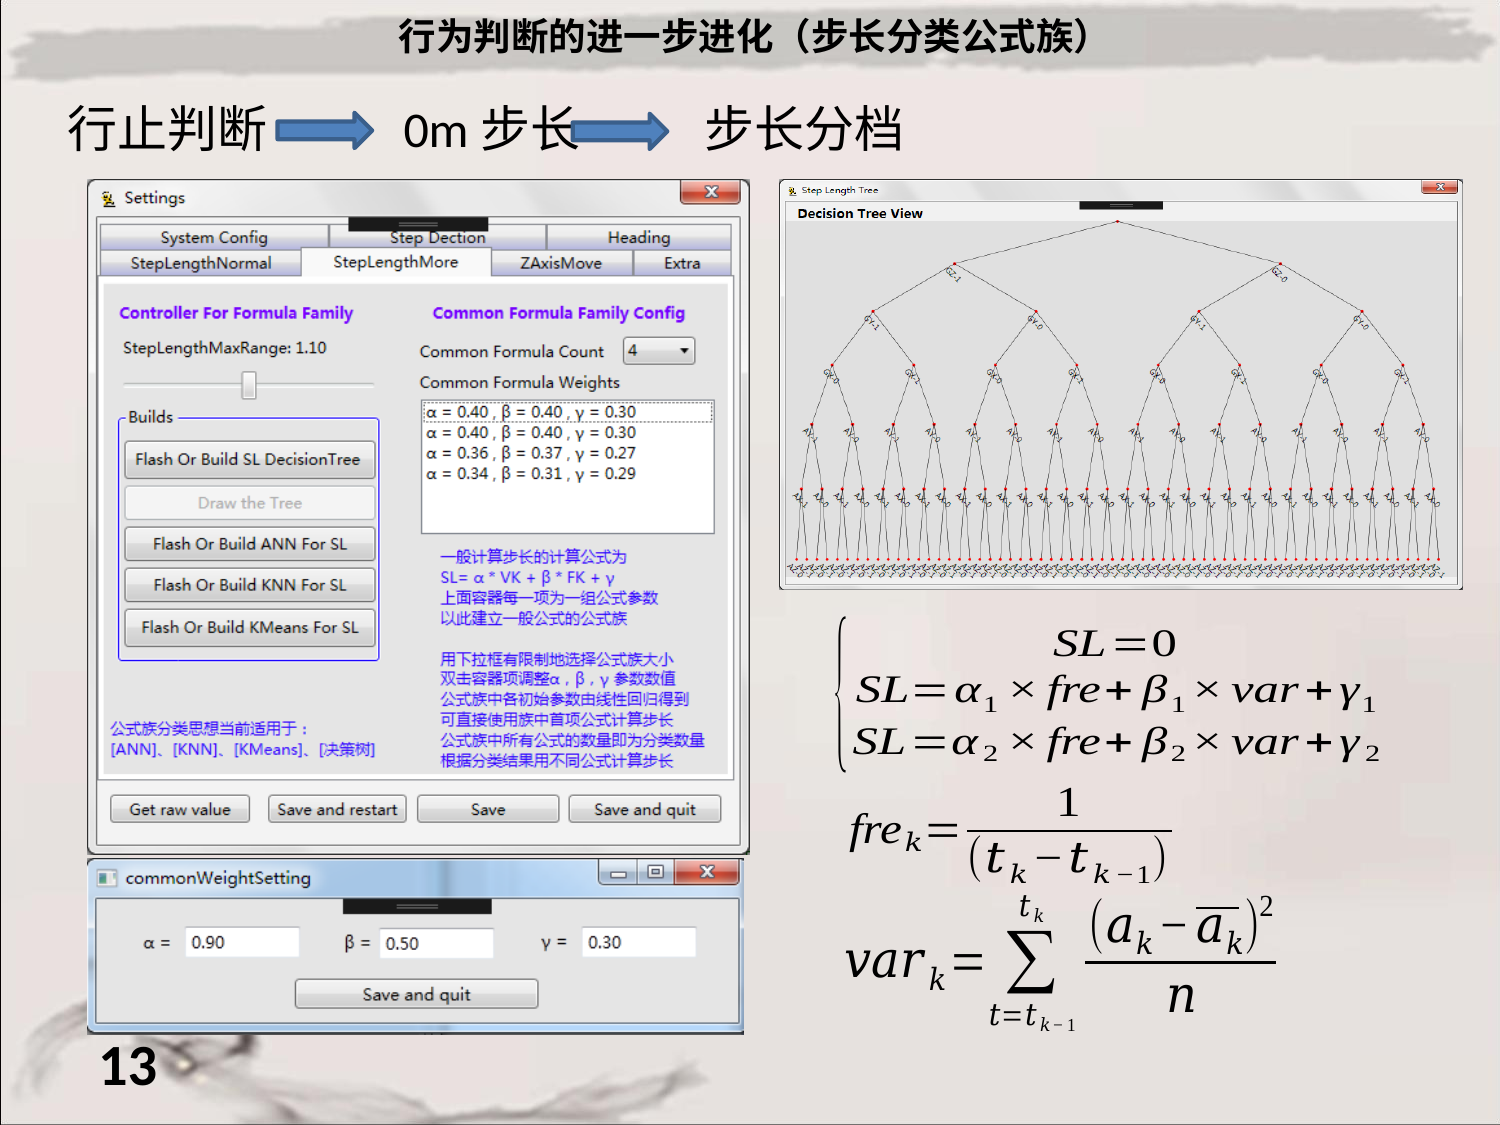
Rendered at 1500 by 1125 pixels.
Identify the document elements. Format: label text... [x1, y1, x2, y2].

text_box 行为判断的进一步进化（步长分类公式族） [383, 5, 1435, 66]
text_box [570, 111, 670, 151]
text_box 行止判断 0m步长 步长分档 [53, 89, 1081, 165]
picture [0, 0, 1500, 1125]
text_box [275, 110, 375, 151]
text_box 13 [83, 1039, 219, 1105]
